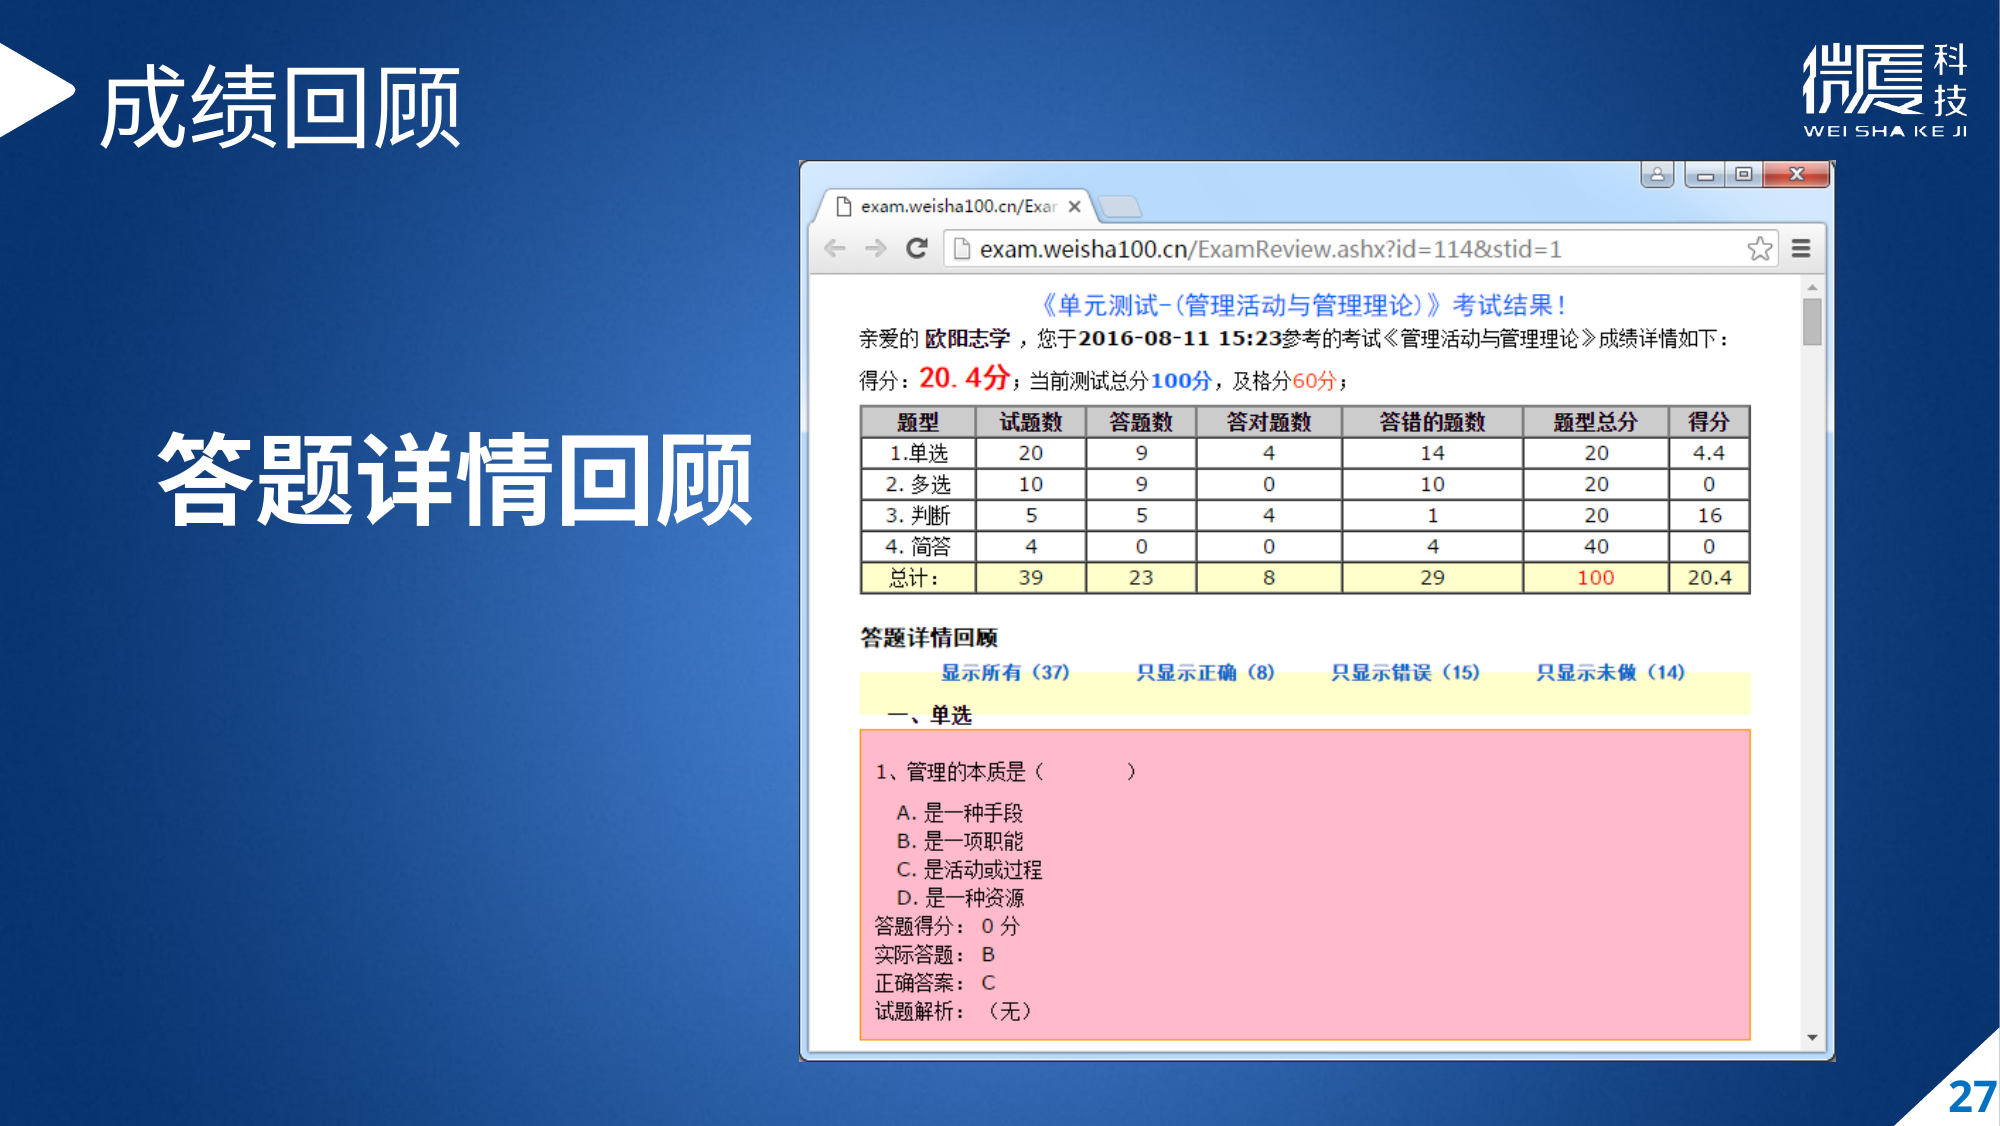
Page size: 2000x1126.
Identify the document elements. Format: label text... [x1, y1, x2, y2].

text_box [1889, 1022, 2000, 1126]
text_box 答题详情回顾 [140, 349, 771, 545]
picture [0, 0, 2000, 1126]
text_box 成绩回顾 [82, 42, 480, 168]
text_box [0, 42, 76, 138]
